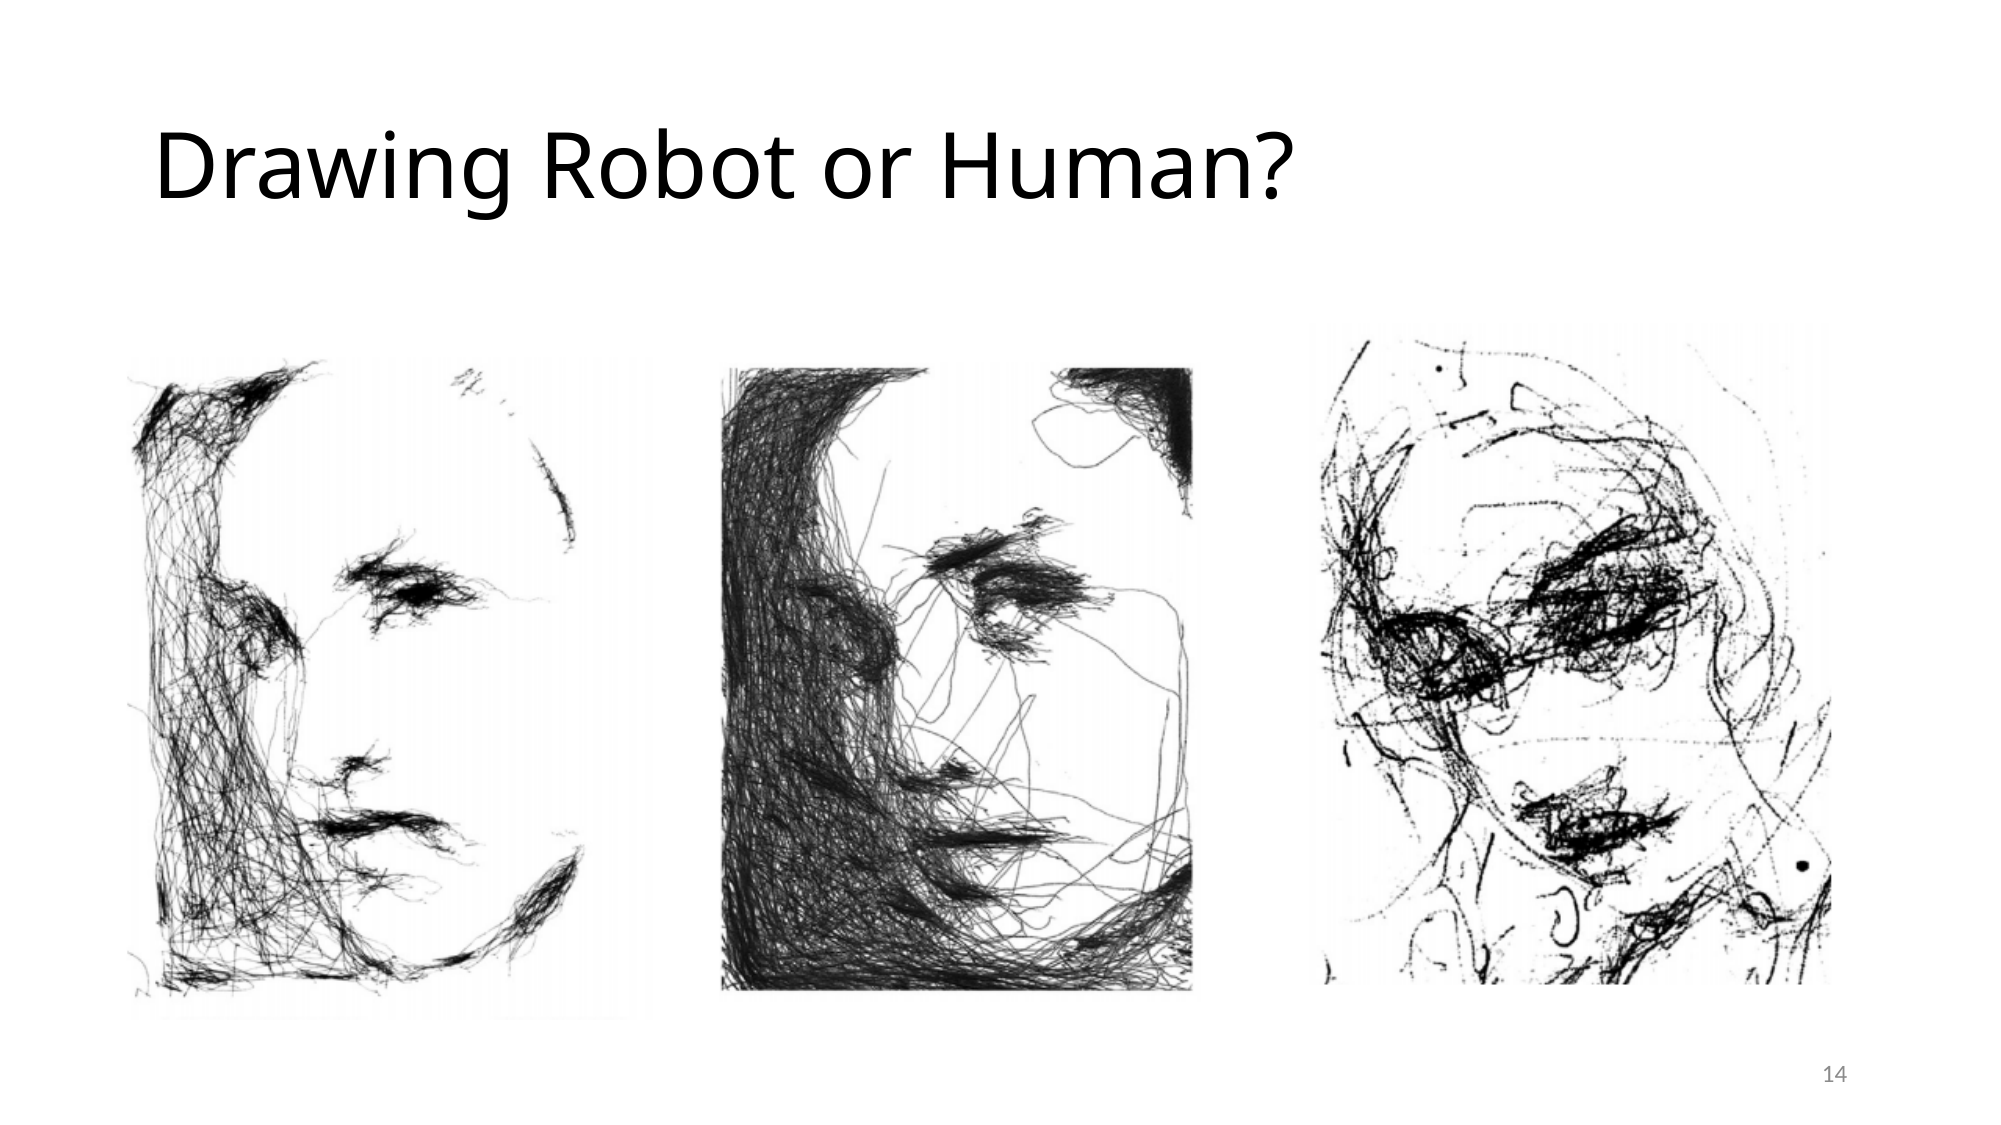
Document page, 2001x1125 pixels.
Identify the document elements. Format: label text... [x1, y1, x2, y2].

picture [115, 344, 699, 1020]
title Drawing Robot or Human? [137, 59, 1863, 278]
picture [1309, 323, 1858, 1002]
slide_number 14 [1412, 1042, 1863, 1103]
picture [719, 362, 1201, 1002]
